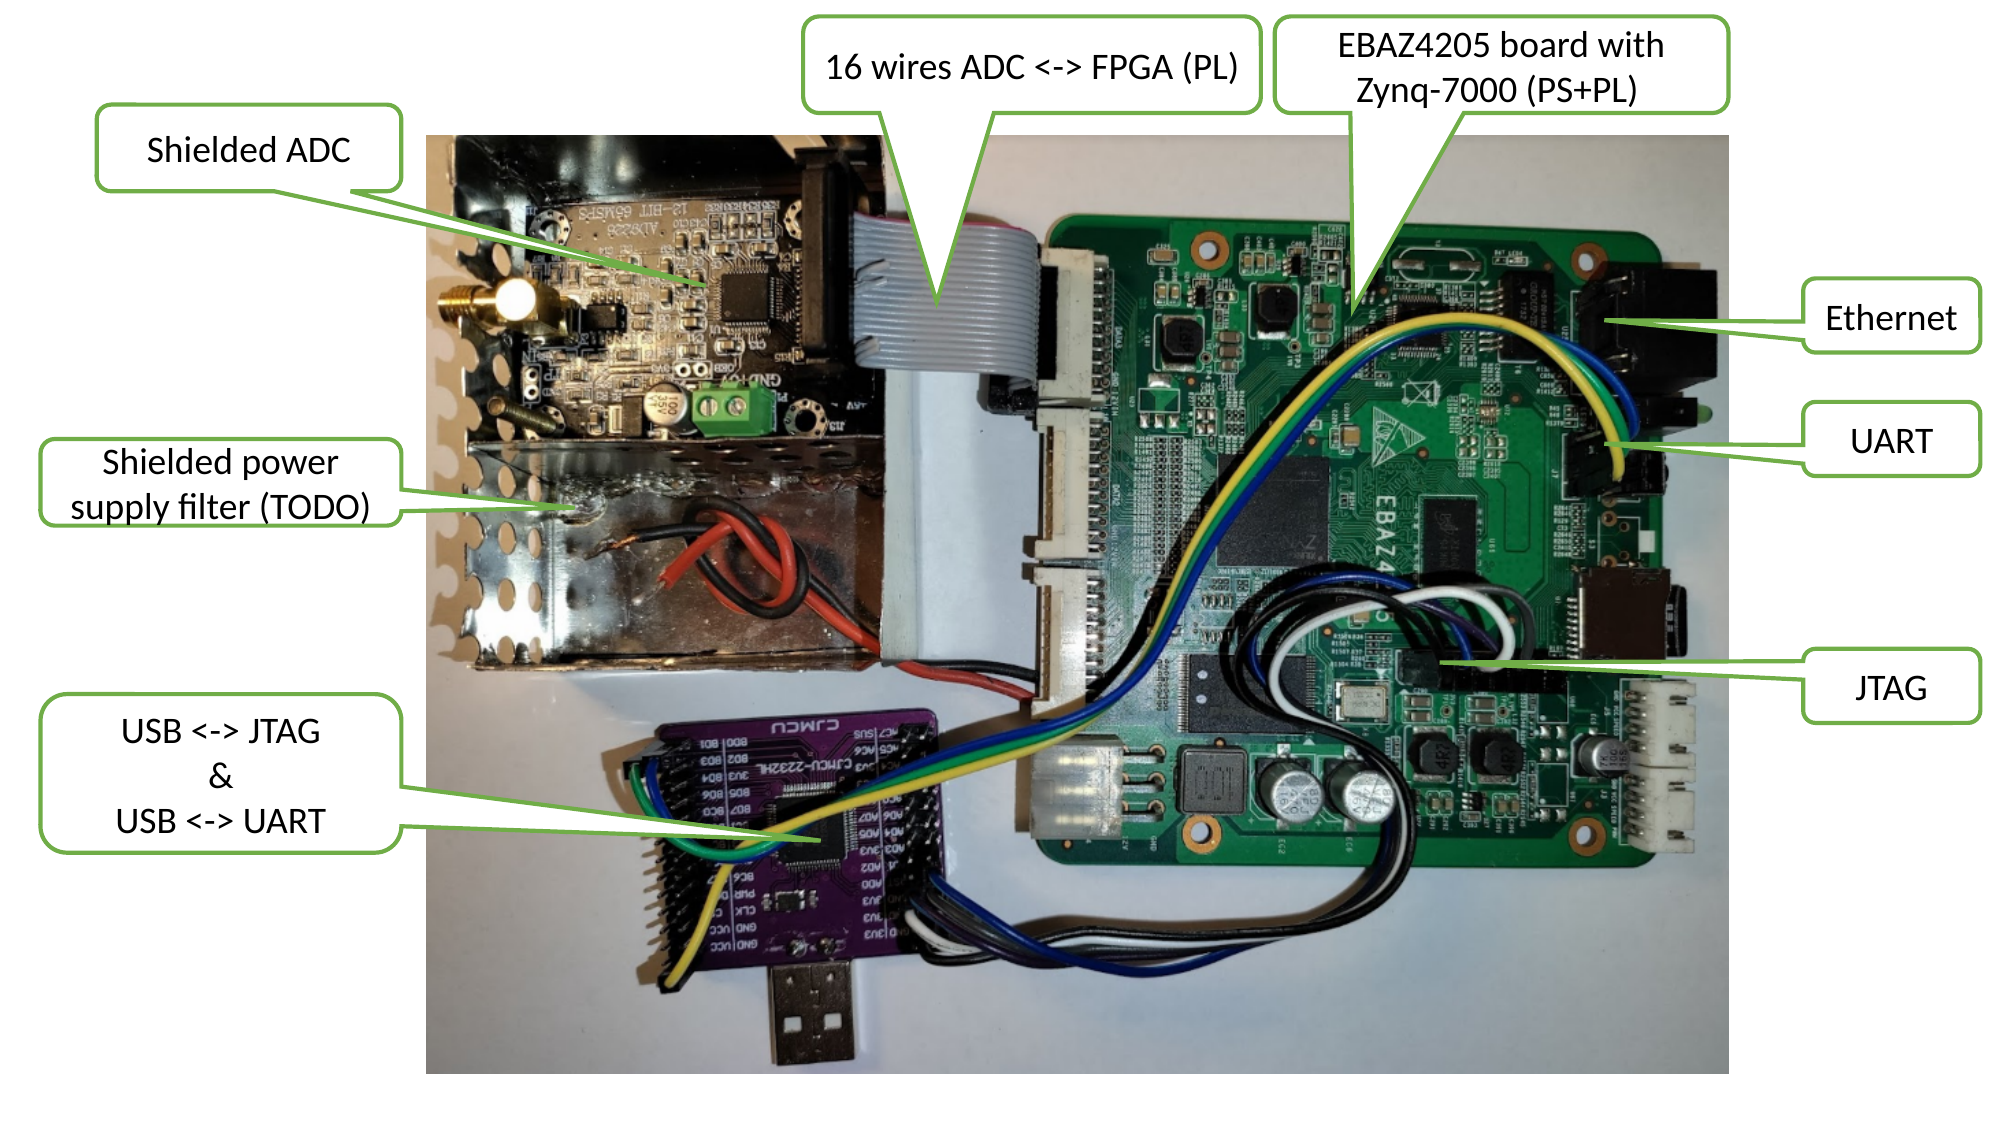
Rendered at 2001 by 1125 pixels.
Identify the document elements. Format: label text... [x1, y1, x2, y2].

text_box Shielded ADC [94, 102, 421, 226]
text_box USB <-> JTAG & USB <-> UART [38, 691, 421, 855]
text_box Ethernet [1733, 276, 1983, 355]
text_box JTAG [1733, 646, 1983, 726]
text_box EBAZ4205 board with Zynq-7000 (PS+PL) [1272, 14, 1731, 133]
text_box Shielded power supply filter (TODO) [38, 436, 421, 528]
picture [426, 135, 1729, 1074]
text_box 16 wires ADC <-> FPGA (PL) [801, 14, 1263, 133]
text_box UART [1733, 399, 1983, 479]
